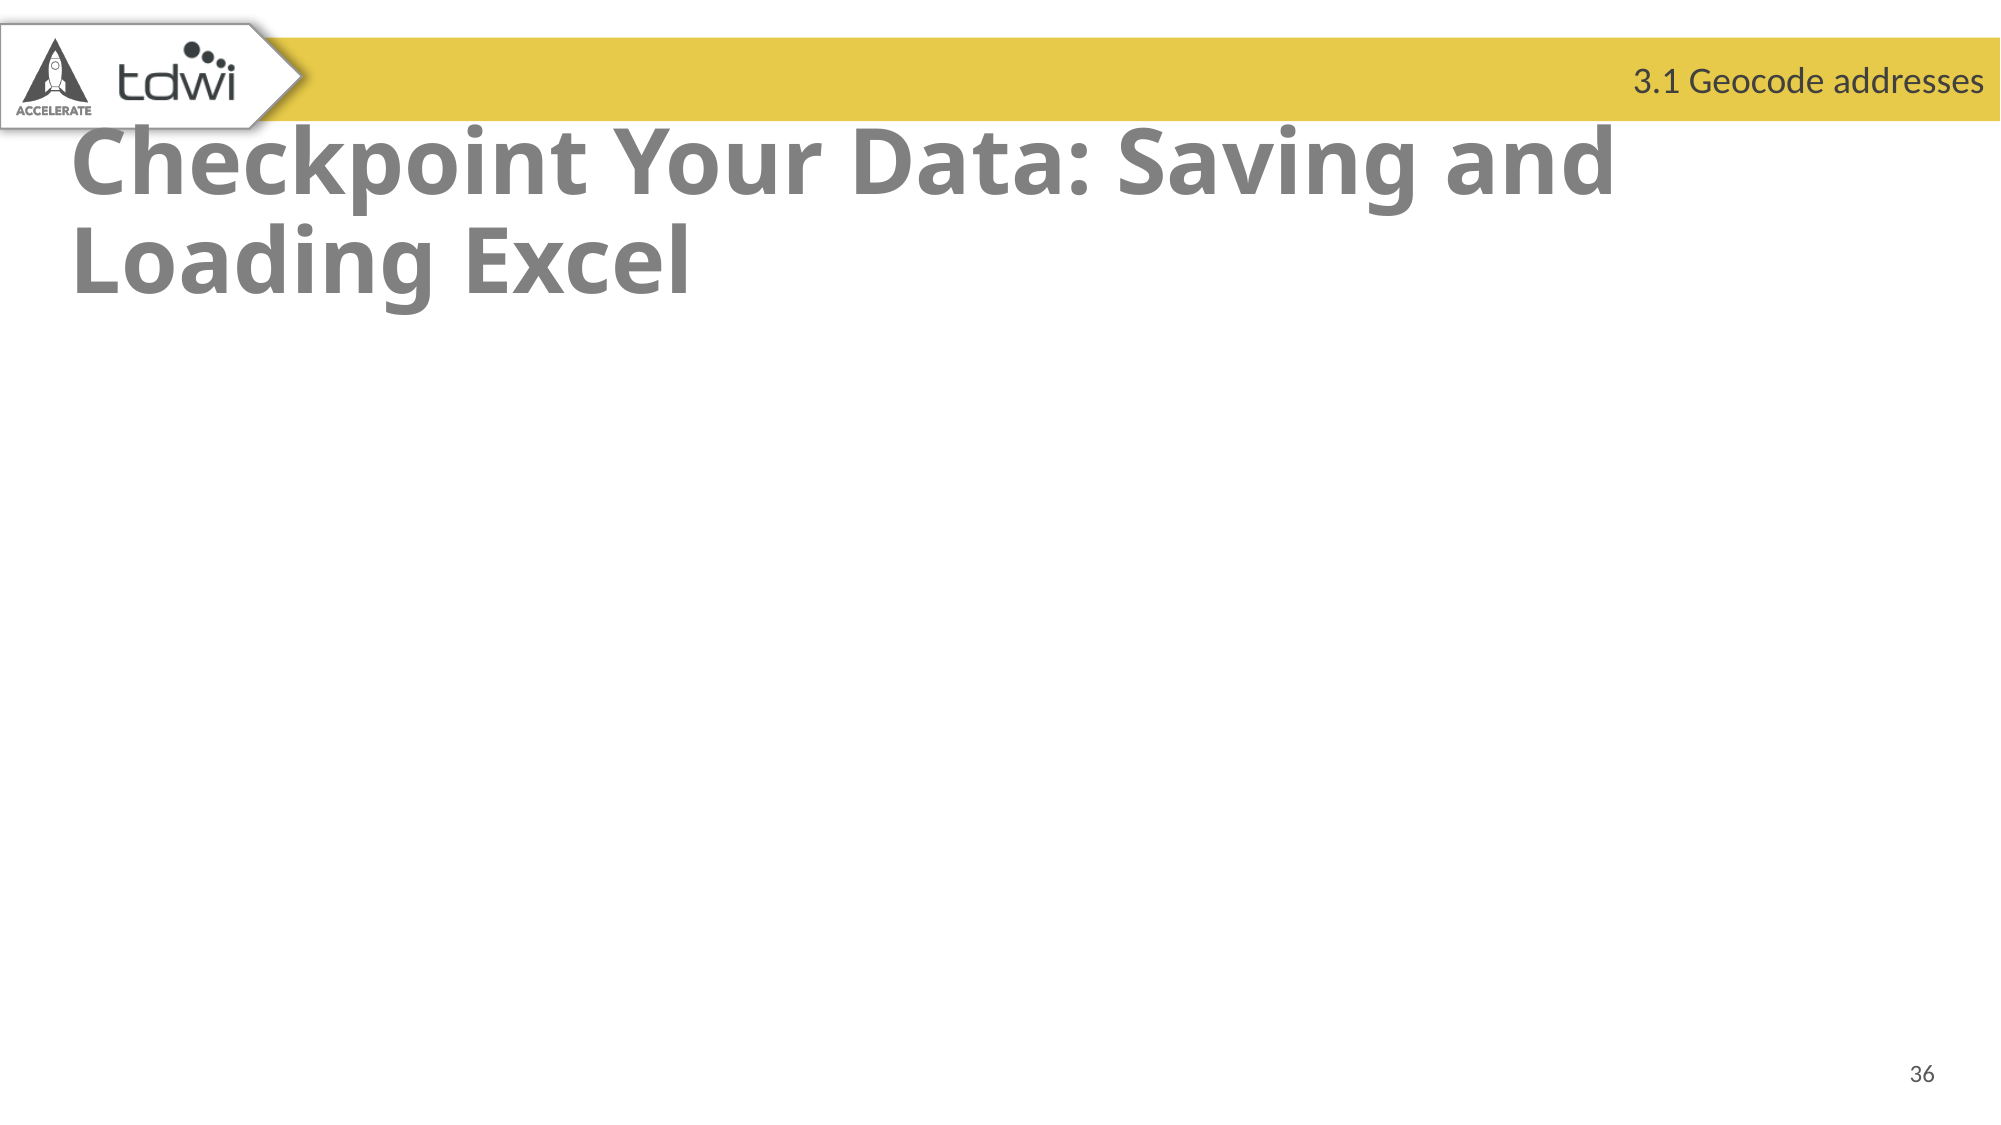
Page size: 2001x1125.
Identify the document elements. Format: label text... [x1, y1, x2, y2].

title Checkpoint Your Data: Saving and Loading Excel [54, 150, 1950, 278]
picture [115, 35, 239, 108]
slide_number 36 [1500, 1042, 1950, 1103]
text_box 3.1 Geocode addresses [1279, 48, 2000, 109]
